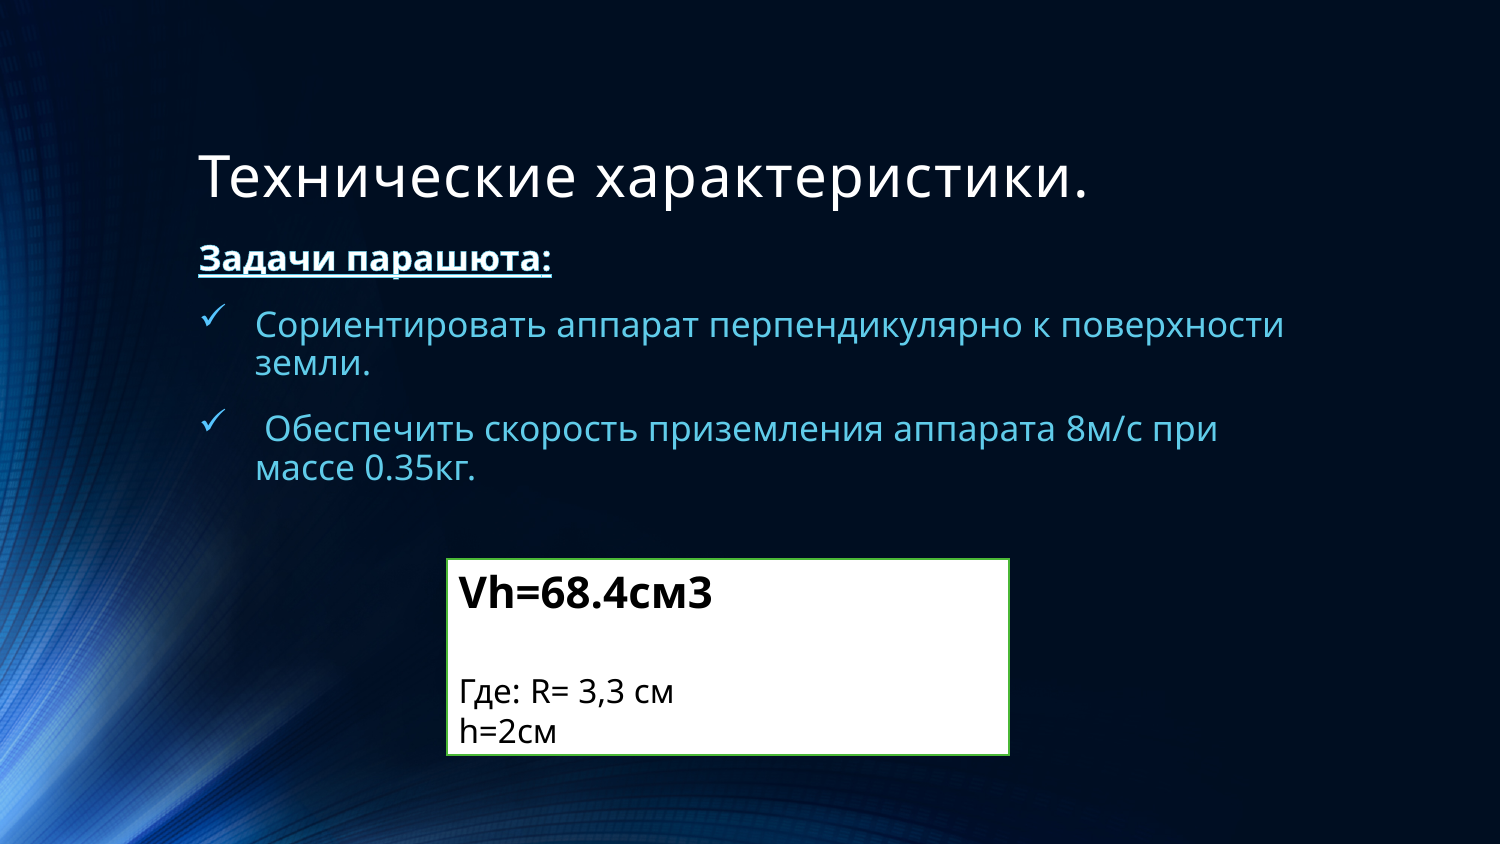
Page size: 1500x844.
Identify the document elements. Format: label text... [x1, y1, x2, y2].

picture [0, 0, 1500, 844]
title Технические характеристики. [187, 46, 1313, 216]
list Задачи парашюта: Сориентировать аппарат перпендикулярно к поверхности земли. Обеспечить скорость приземления аппарата 8м/с при массе 0.35кг. [187, 234, 1312, 741]
